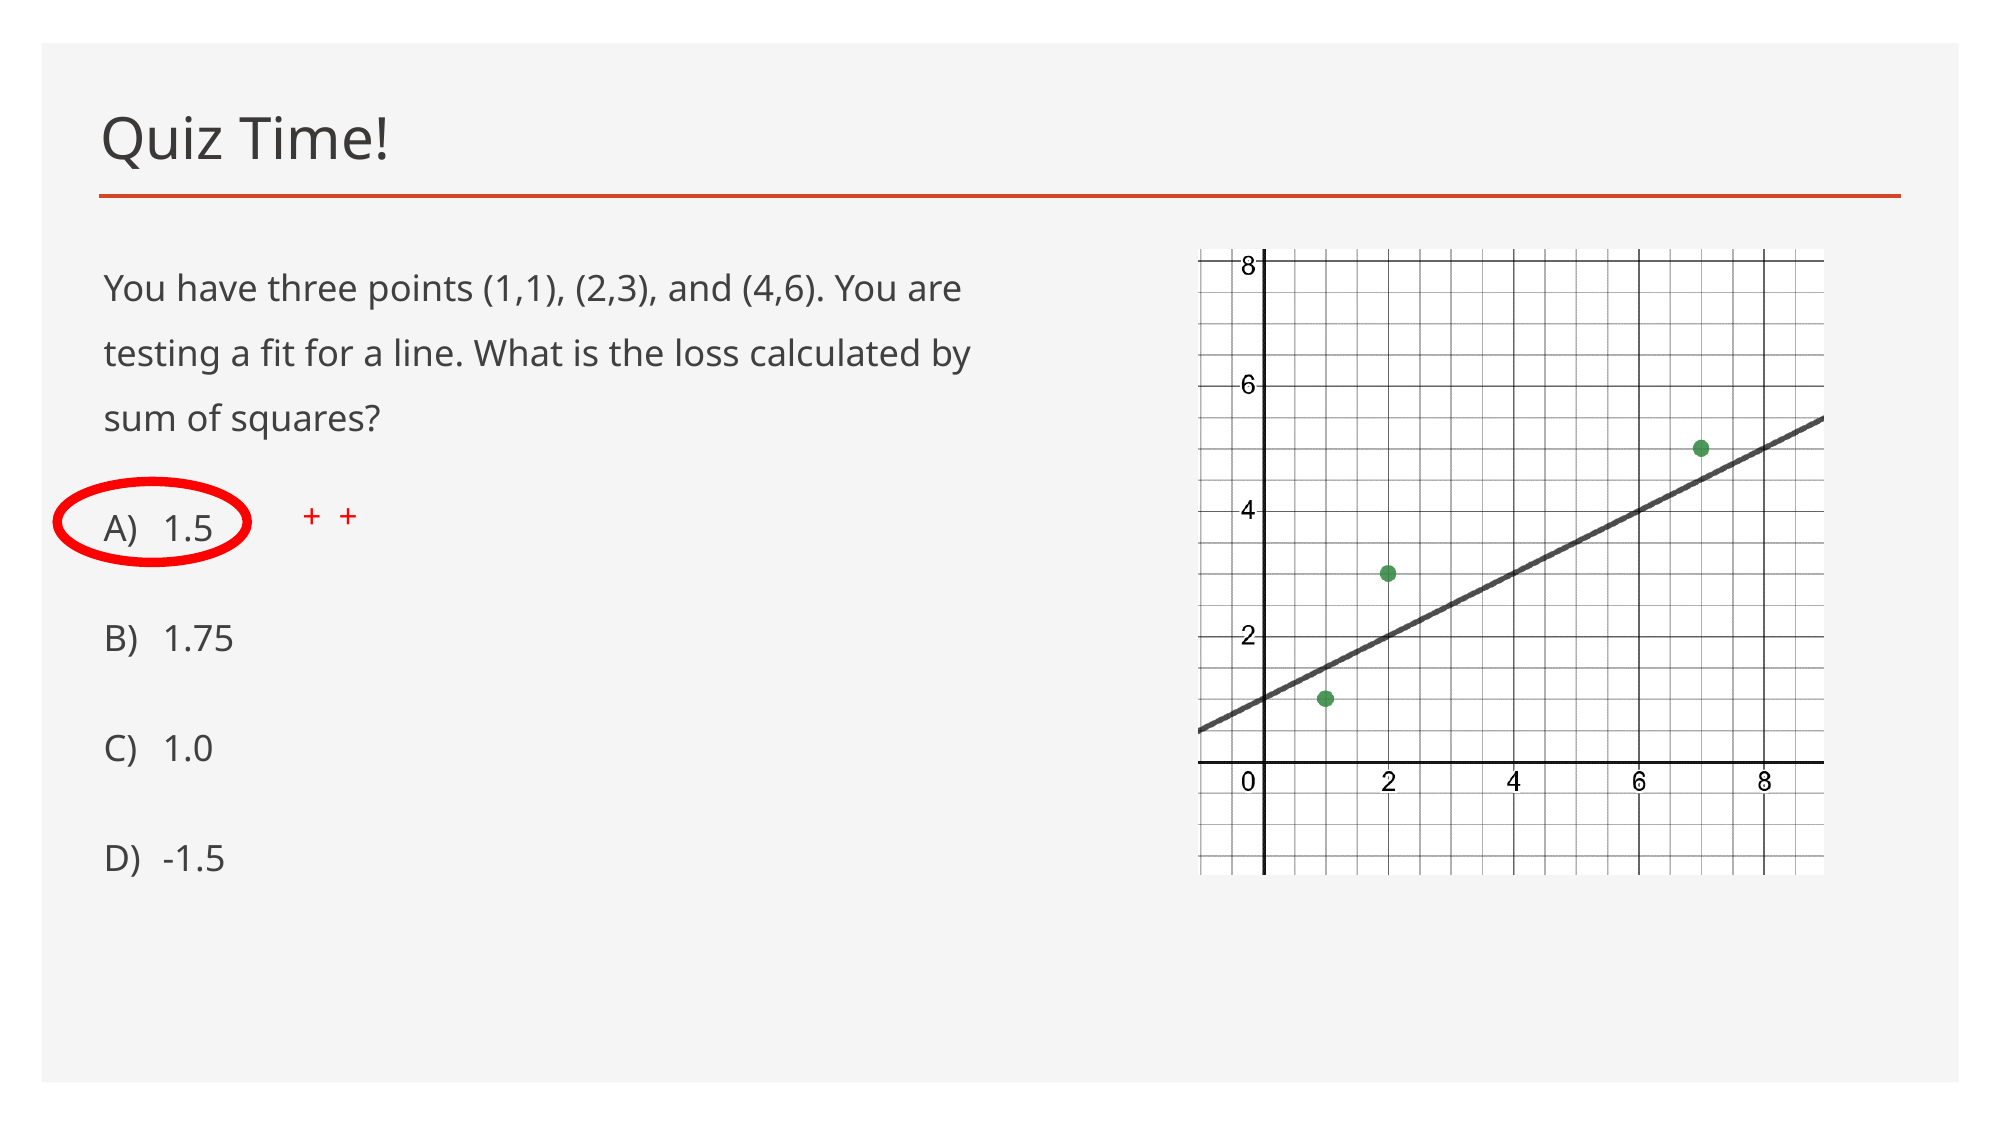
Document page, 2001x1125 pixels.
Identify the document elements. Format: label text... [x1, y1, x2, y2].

title Quiz Time! [85, 73, 1214, 179]
picture [1198, 249, 1824, 875]
text_box [56, 480, 249, 564]
